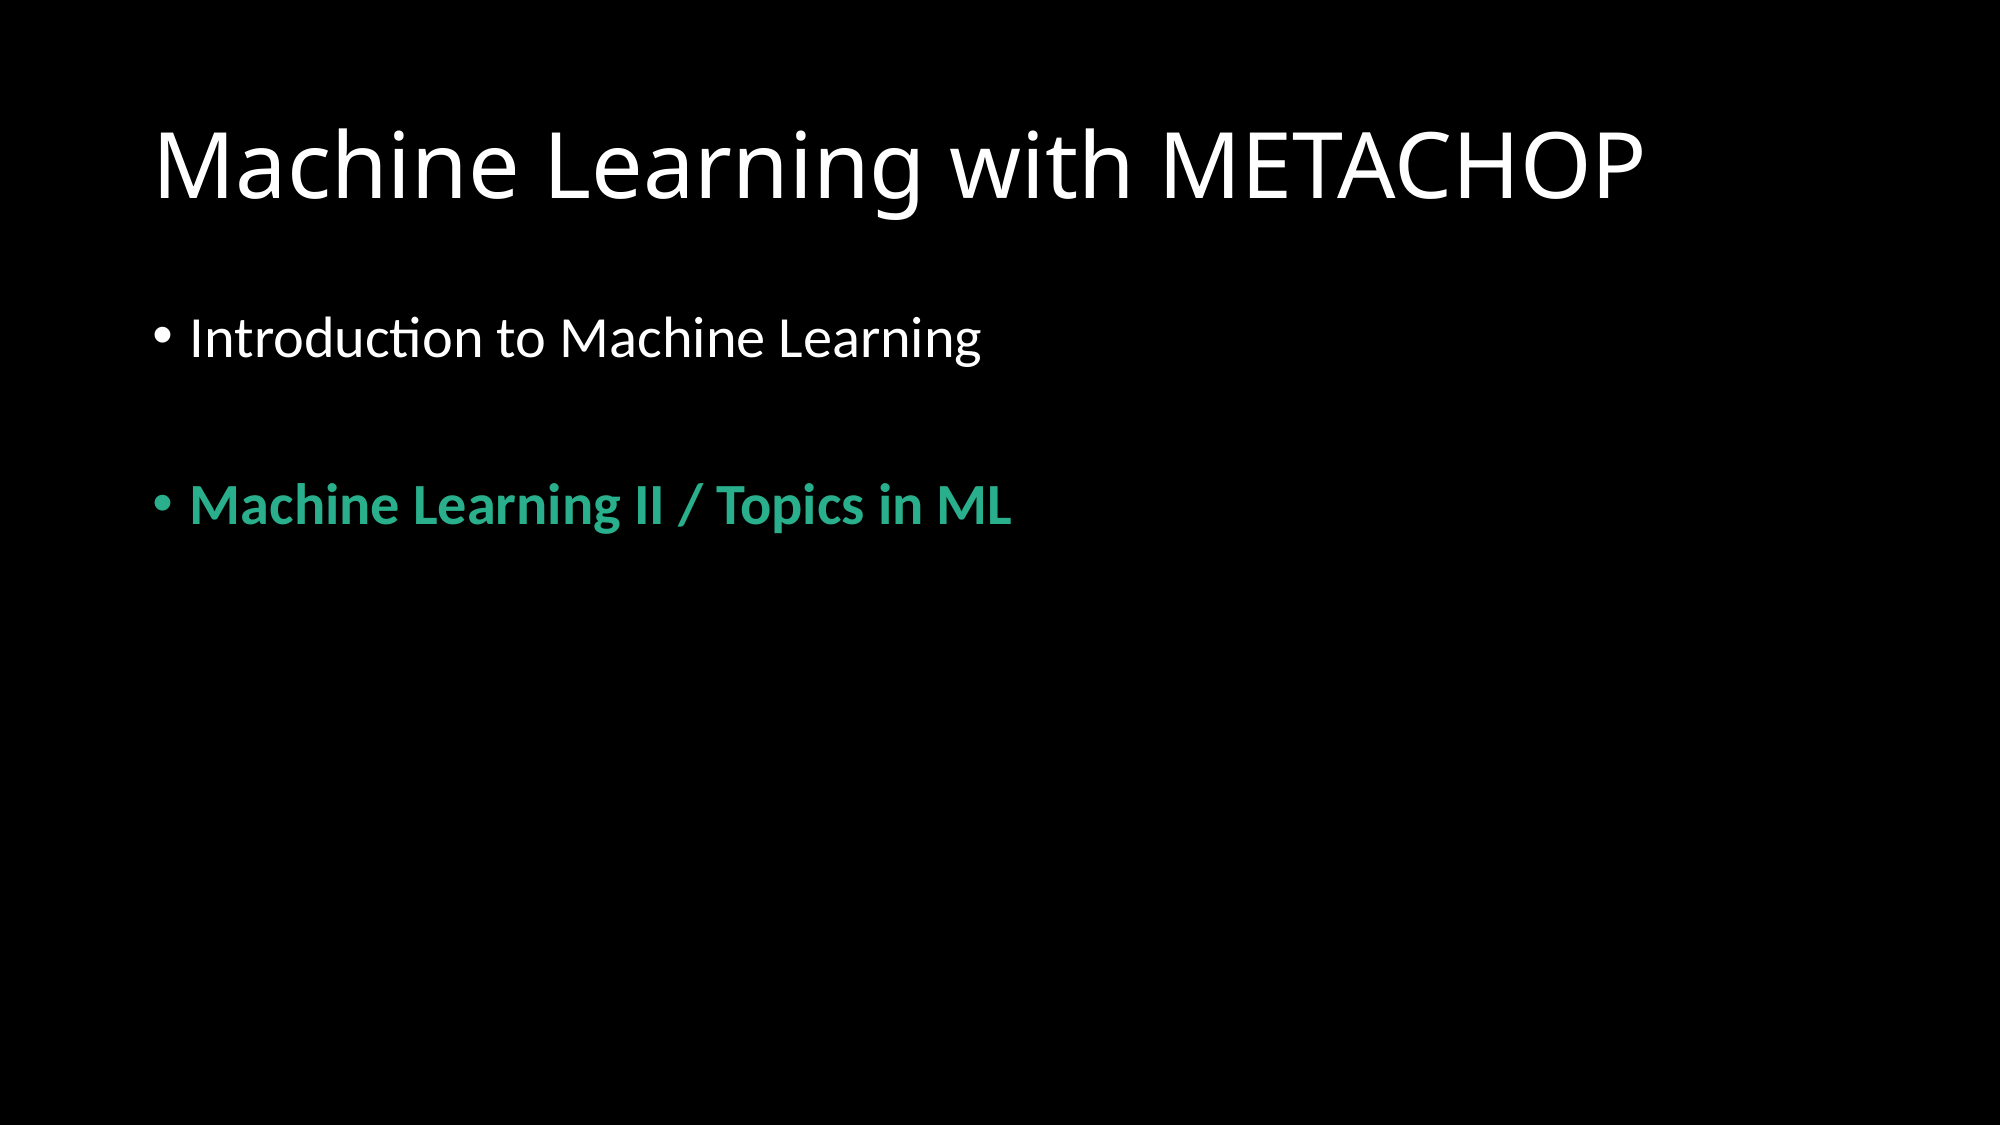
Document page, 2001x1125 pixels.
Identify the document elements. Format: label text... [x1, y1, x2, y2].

list Introduction to Machine Learning Machine Learning II / Topics in ML [137, 299, 1863, 1014]
title Machine Learning with METACHOP [137, 59, 1863, 278]
